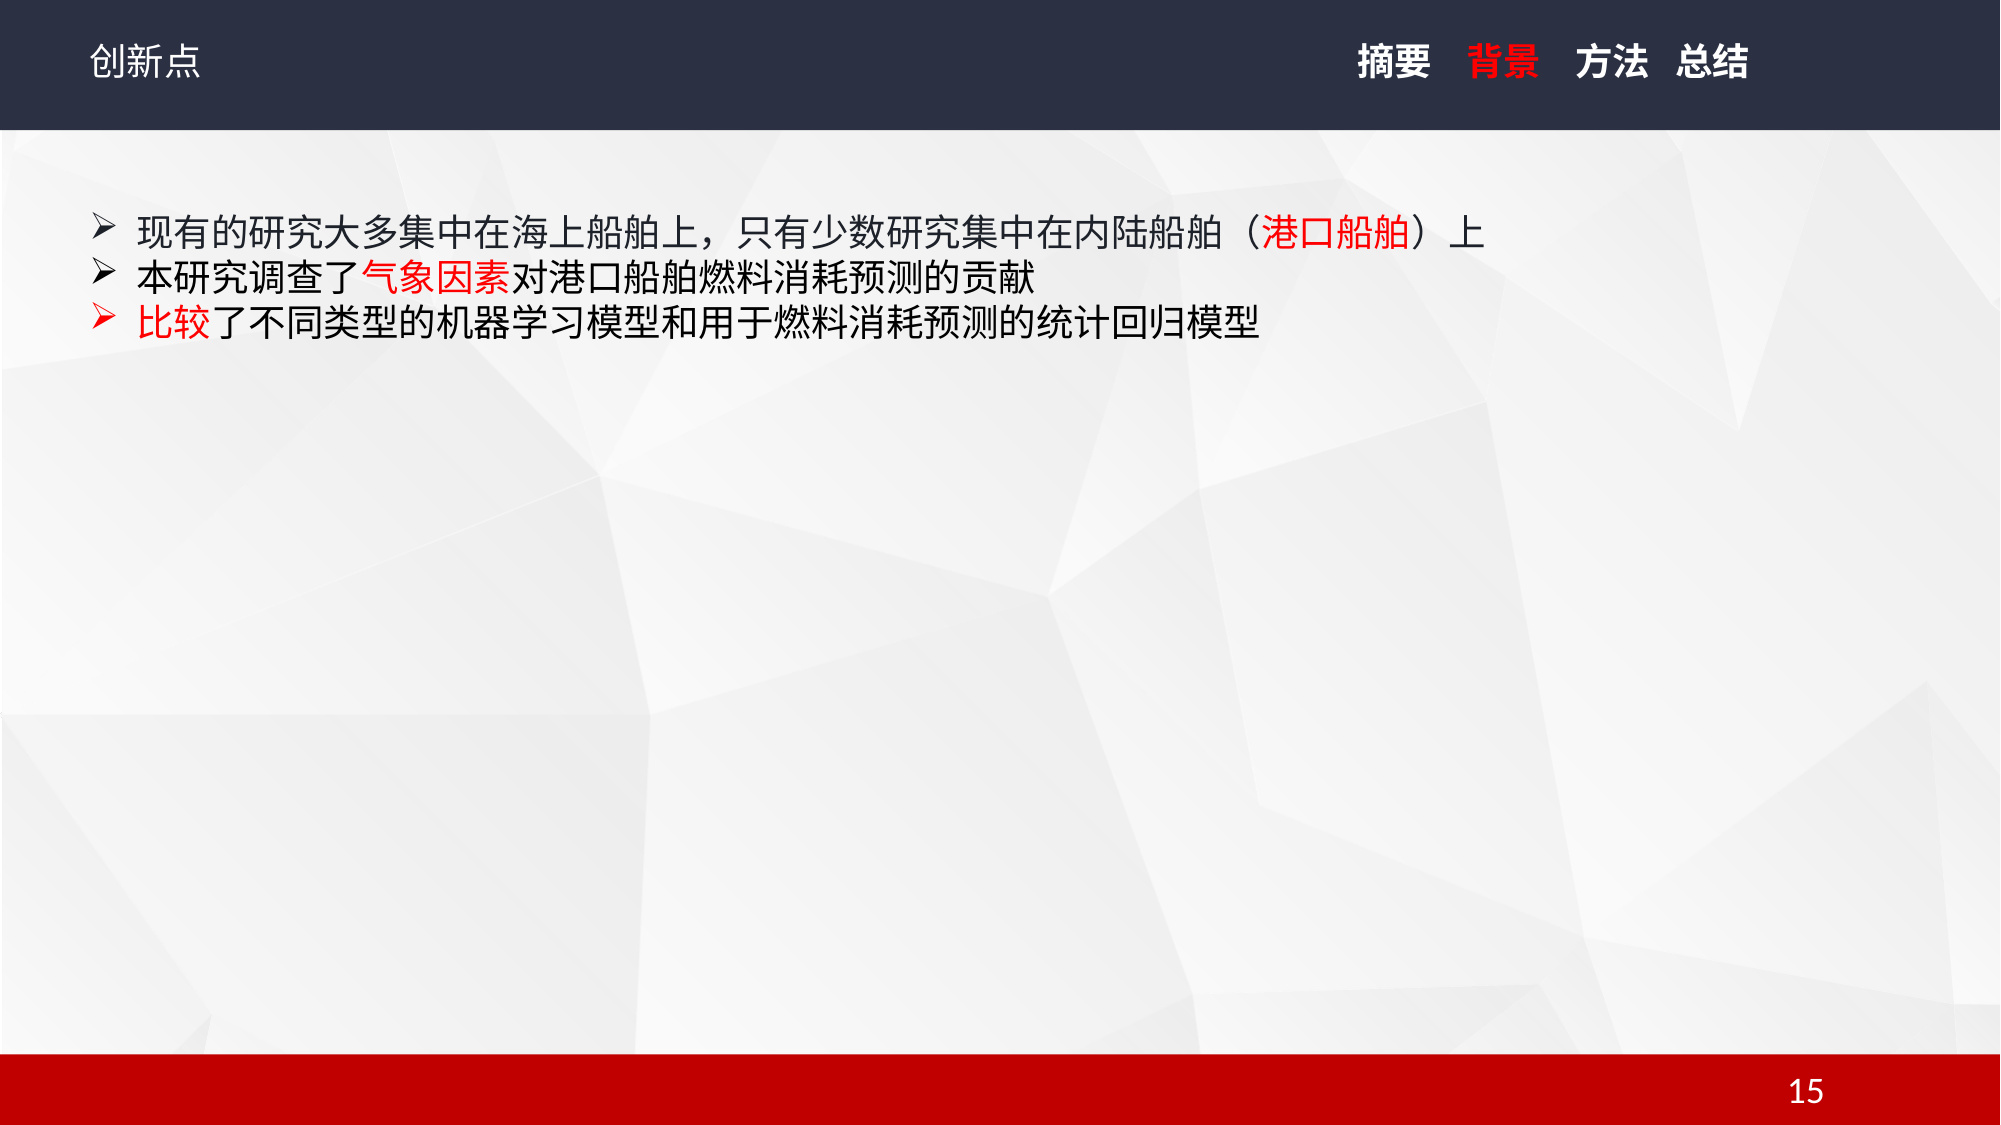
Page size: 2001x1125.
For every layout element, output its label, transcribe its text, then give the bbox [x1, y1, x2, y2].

picture [0, 0, 2001, 1125]
text_box 现有的研究大多集中在海上船舶上，只有少数研究集中在内陆船舶（港口船舶）上 本研究调查了气象因素对港口船舶燃料消耗预测的贡献 比较了不同类型的机器学习模型和用于燃料消耗预测的统计回归模型 [74, 201, 1615, 351]
text_box 摘要 背景 方法 总结 [1342, 30, 1886, 91]
text_box 创新点 [74, 30, 258, 91]
slide_number 15 [1389, 1058, 1840, 1119]
